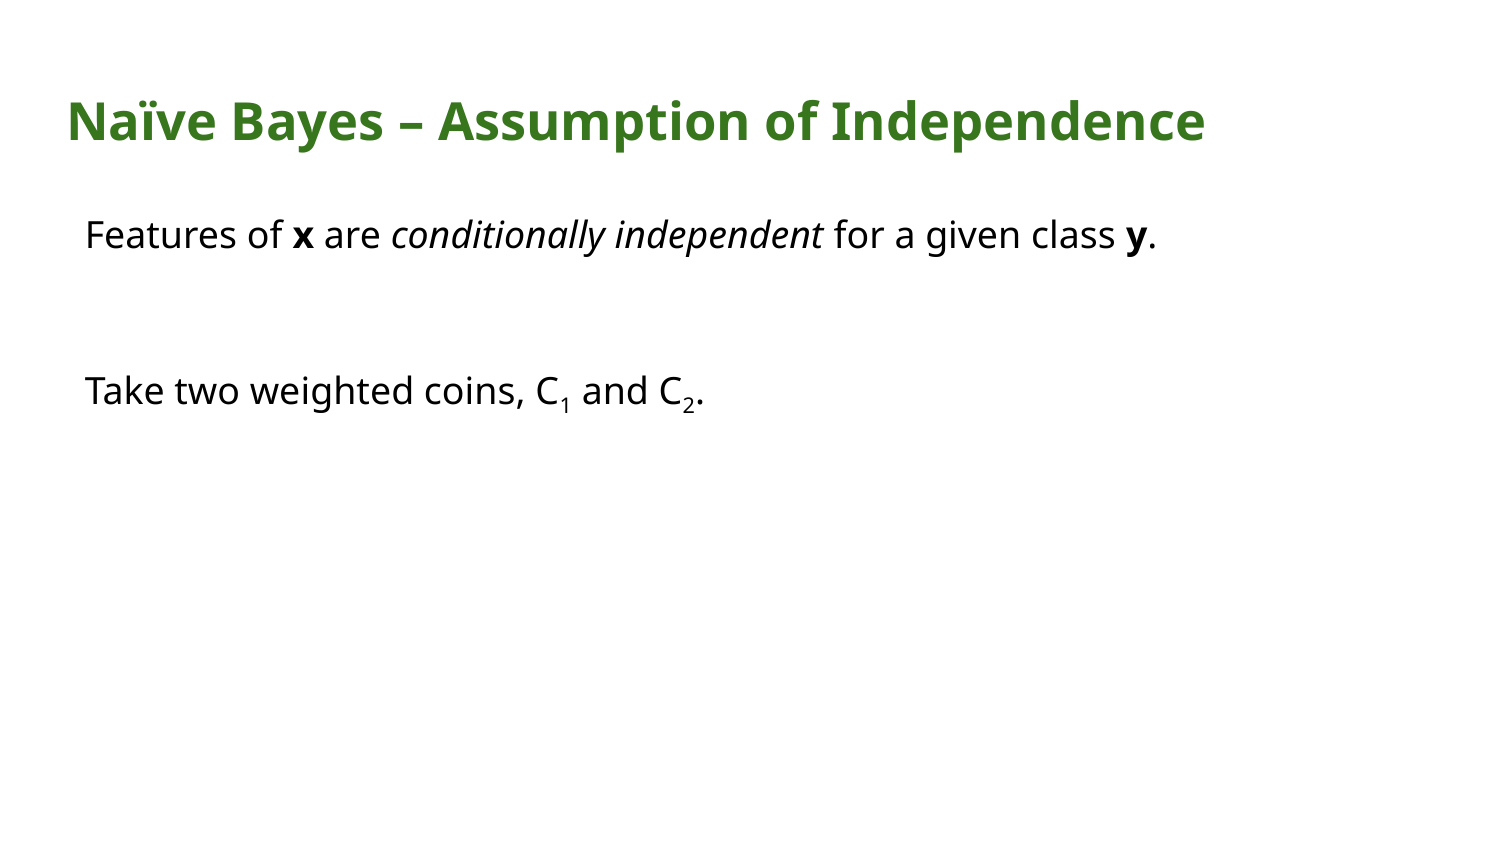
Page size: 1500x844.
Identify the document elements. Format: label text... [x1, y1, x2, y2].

list Features of x are conditionally independent for a given class y. Take two weighted coins, C1 and C2. [51, 189, 1449, 750]
title Naïve Bayes – Assumption of Independence [51, 72, 1449, 167]
